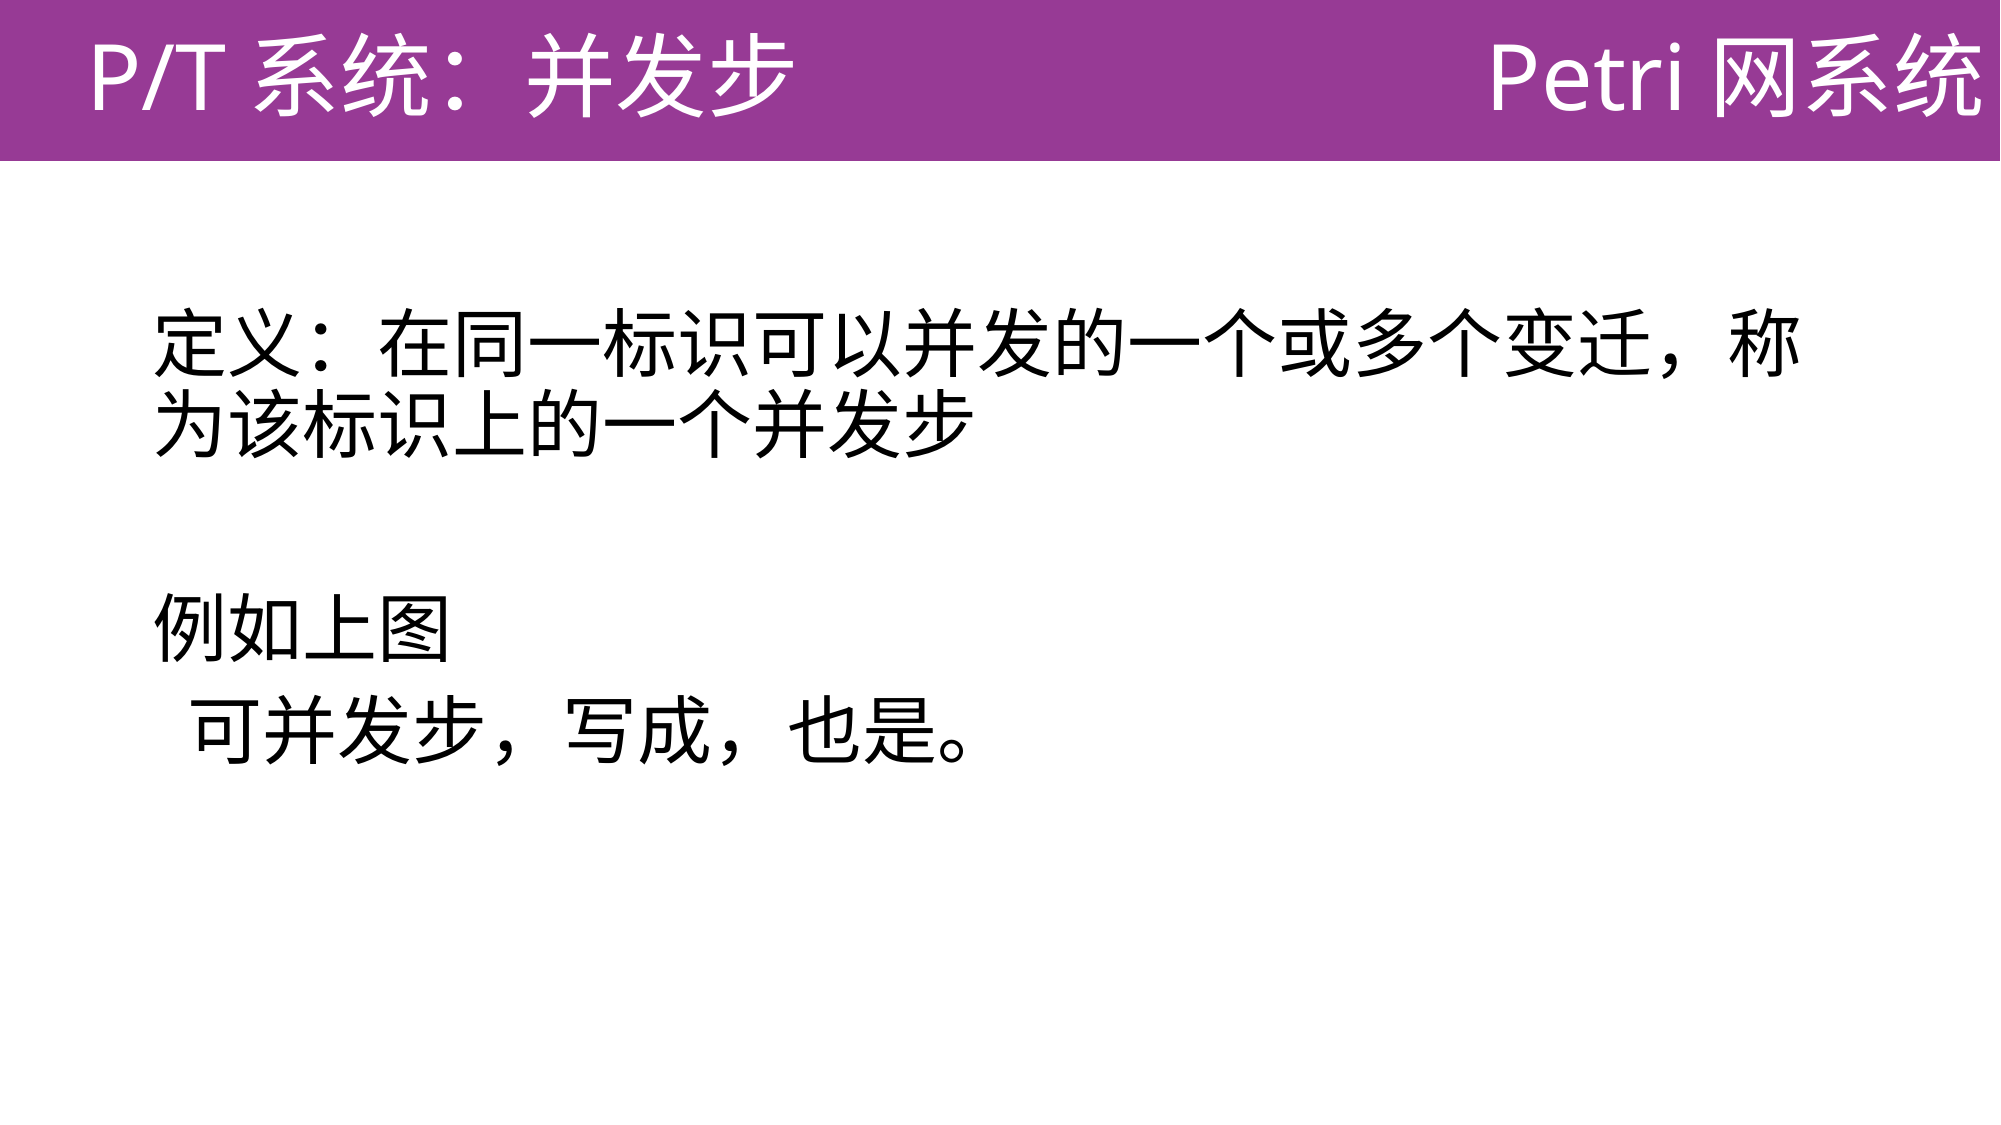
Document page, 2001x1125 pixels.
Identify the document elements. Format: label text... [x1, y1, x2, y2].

text_box P/T系统：并发步 [0, 0, 1210, 161]
title Petri网系统 [1350, 0, 2000, 161]
